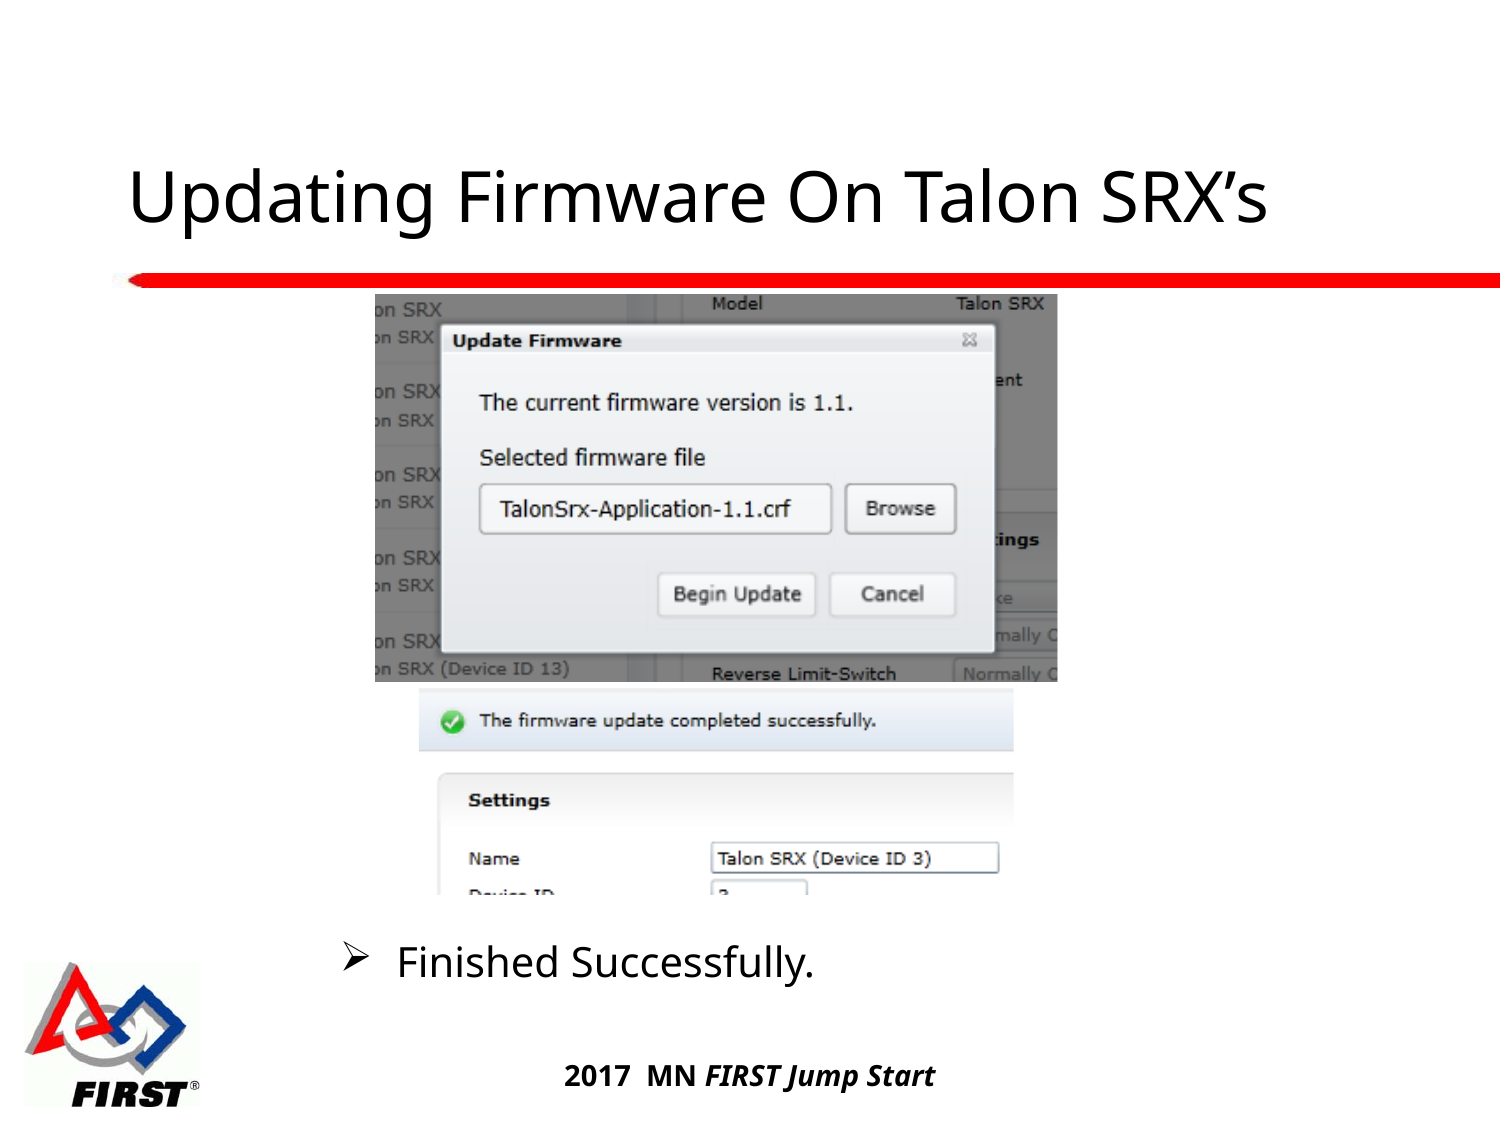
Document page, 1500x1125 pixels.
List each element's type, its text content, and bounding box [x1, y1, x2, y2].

picture [1388, 273, 1500, 288]
picture [24, 962, 200, 1049]
footer 2017 MN FIRST Jump Start [0, 1049, 1500, 1101]
title Updating Firmware On Talon SRX’s [112, 99, 1388, 288]
picture [374, 293, 1058, 682]
picture [418, 687, 1014, 895]
text_box Finished Successfully. [324, 928, 1275, 1017]
picture [24, 1101, 200, 1107]
